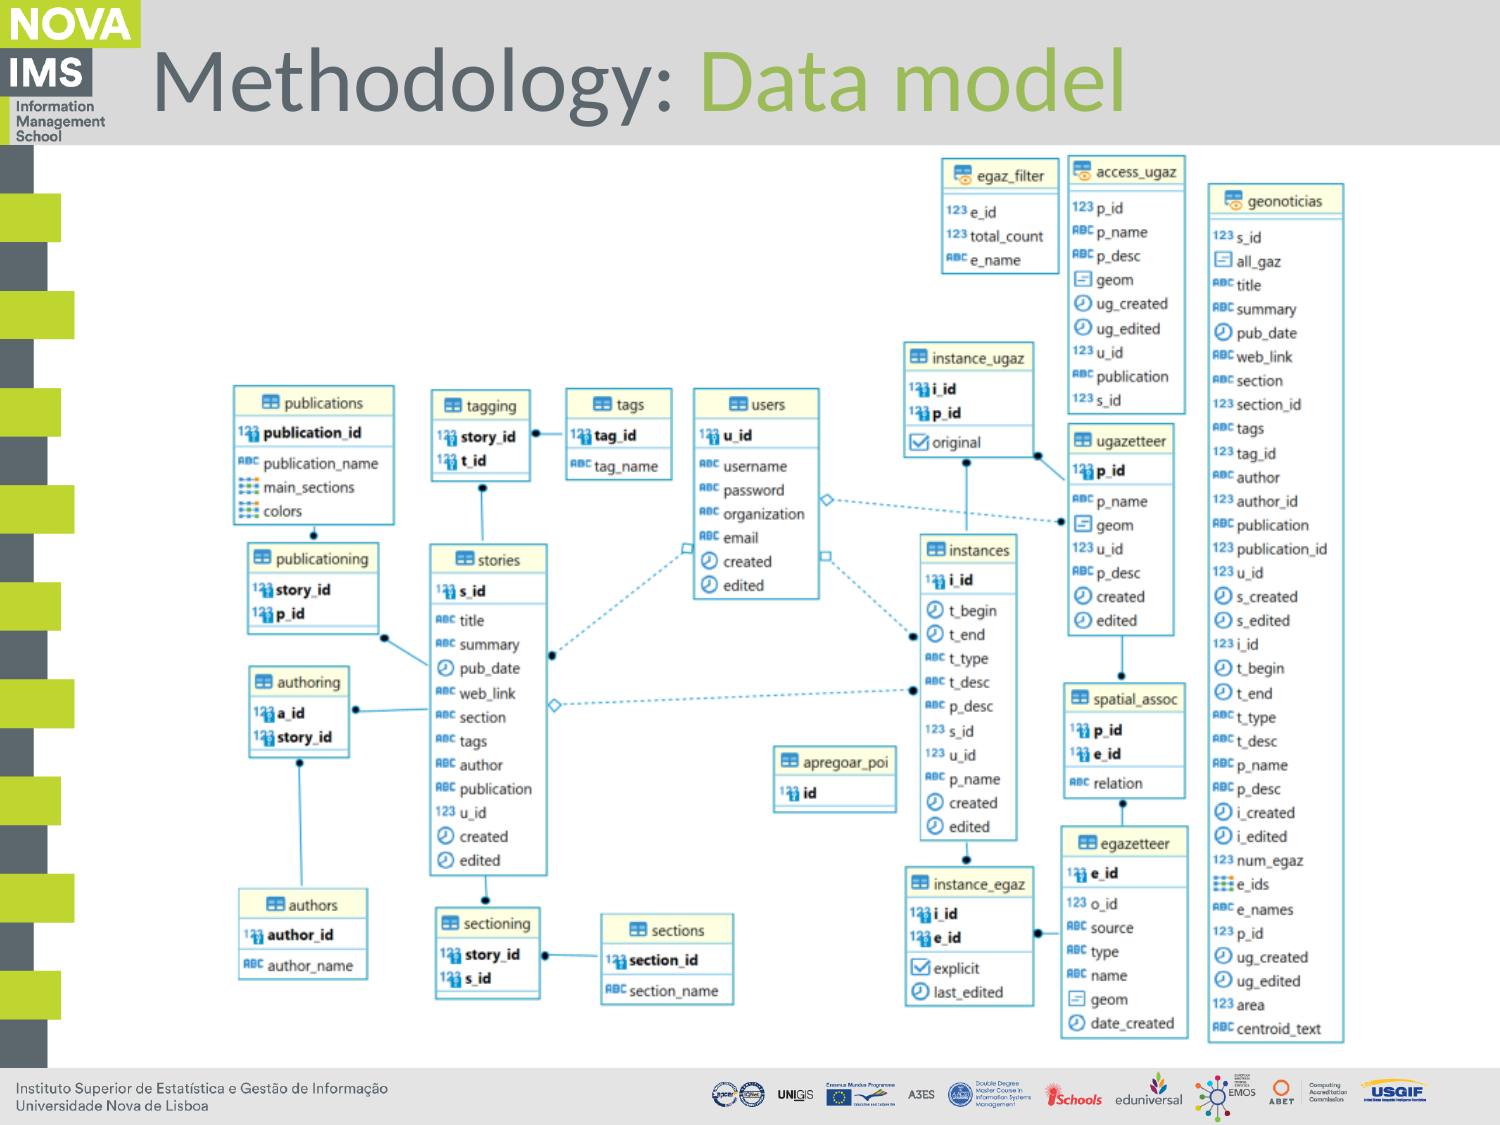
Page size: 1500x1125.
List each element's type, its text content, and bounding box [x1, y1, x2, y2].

title Methodology: Data model [135, 0, 1500, 149]
picture [0, 0, 1500, 1125]
